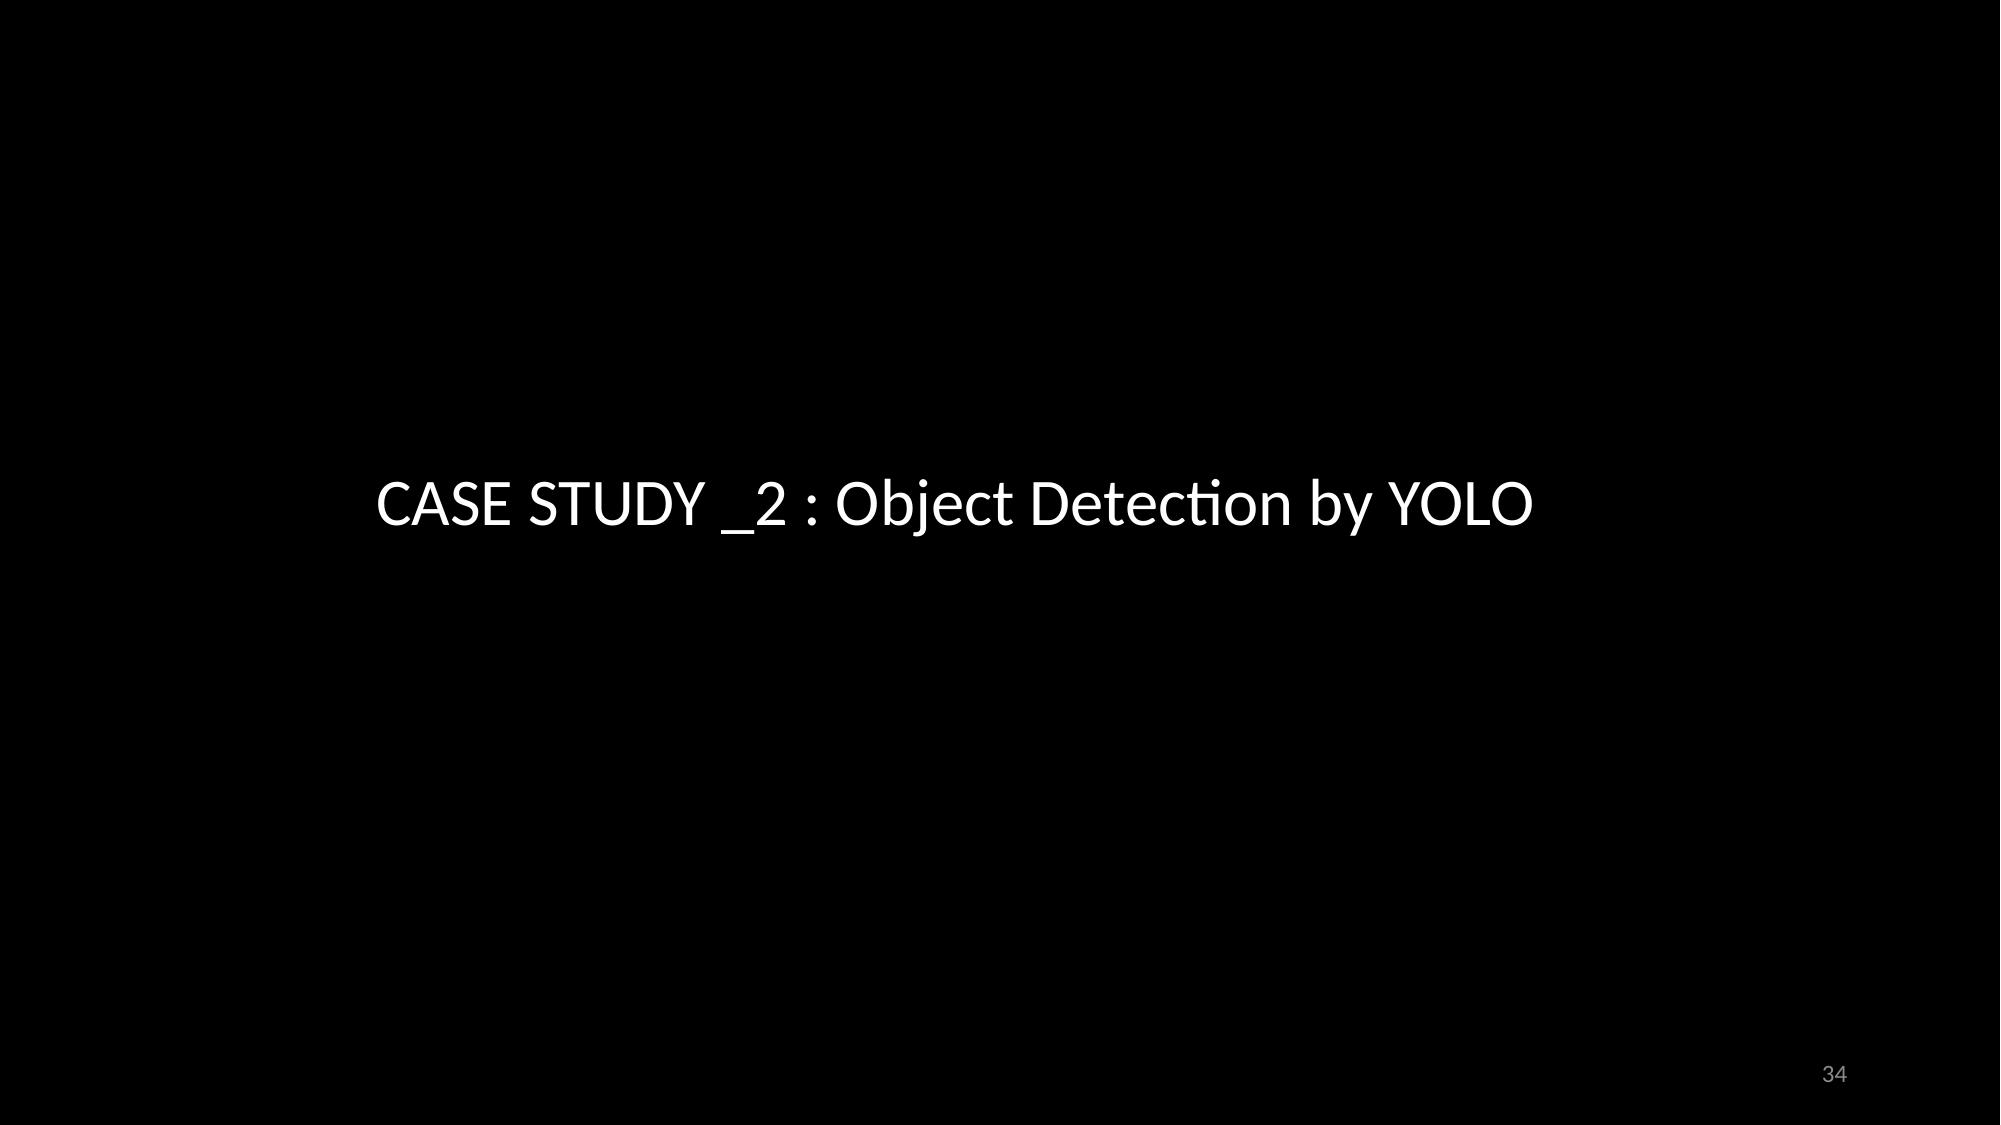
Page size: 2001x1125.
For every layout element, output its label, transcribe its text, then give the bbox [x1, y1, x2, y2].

slide_number 34 [1412, 1042, 1863, 1103]
text_box CASE STUDY _2 : Object Detection by YOLO [361, 451, 1550, 547]
